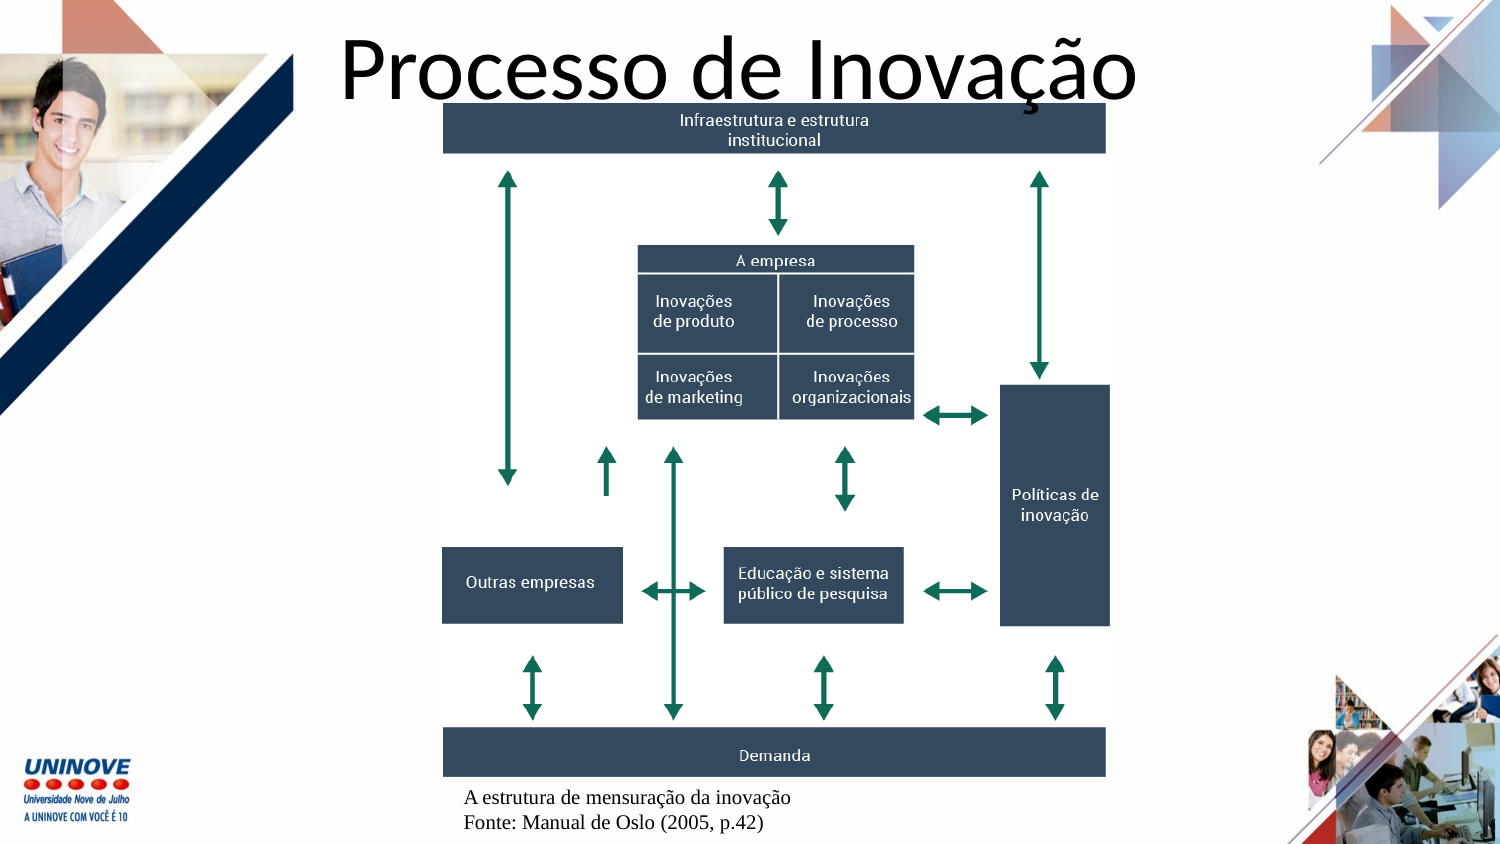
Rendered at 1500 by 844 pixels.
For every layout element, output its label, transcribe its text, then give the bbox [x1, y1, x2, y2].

picture [0, 0, 1500, 844]
text_box A estrutura de mensuração da inovação Fonte: Manual de Oslo (2005, p.42) [448, 776, 1199, 841]
title Processo de Inovação [74, 0, 1426, 126]
